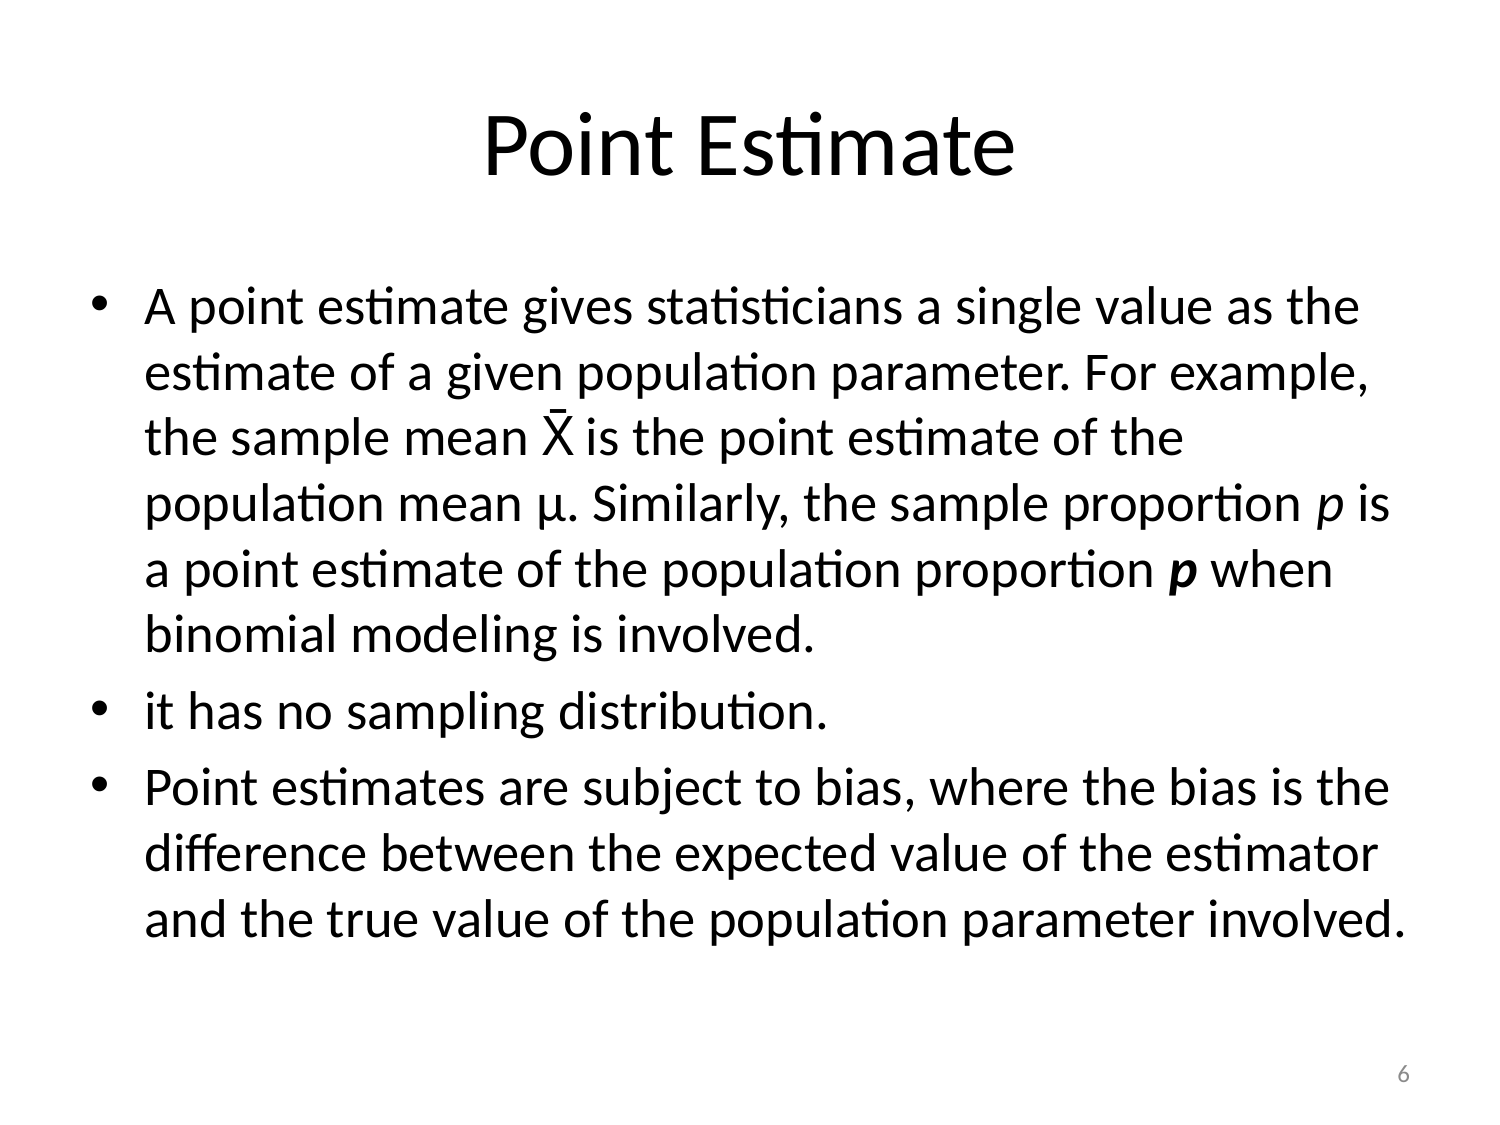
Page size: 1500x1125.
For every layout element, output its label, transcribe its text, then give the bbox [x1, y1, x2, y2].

title Point Estimate [75, 45, 1425, 233]
slide_number 6 [1074, 1042, 1425, 1103]
list A point estimate gives statisticians a single value as the estimate of a given population parameter. For example, the sample mean X̄ is the point estimate of the population mean μ. Similarly, the sample proportion p is a point estimate of the population proportion p when binomial modeling is involved. it has no sampling distribution. Point estimates are subject to bias, where the bias is the difference between the expected value of the estimator and the true value of the population parameter involved. [75, 262, 1425, 1005]
